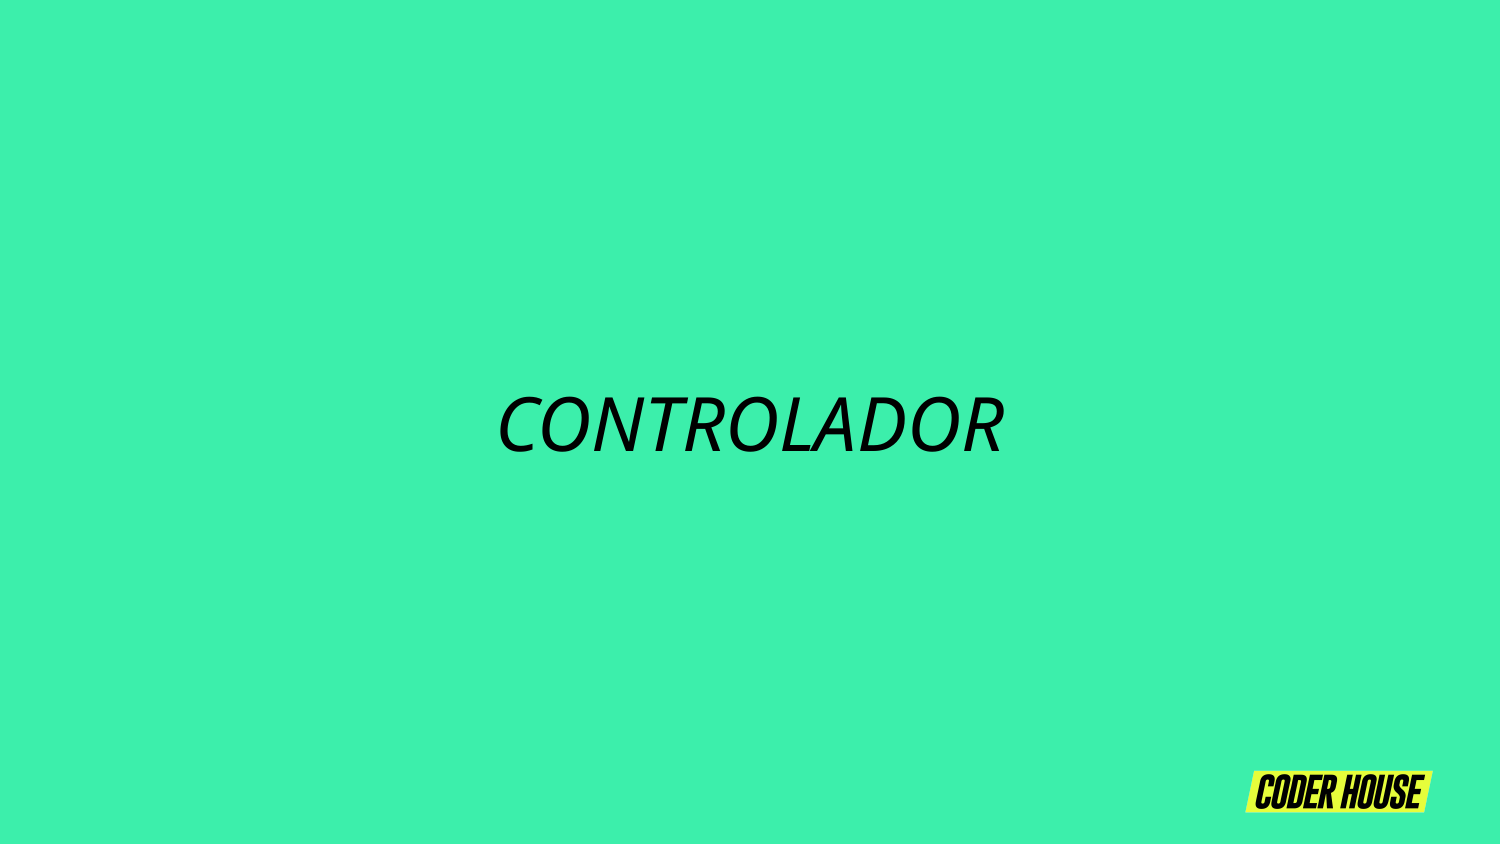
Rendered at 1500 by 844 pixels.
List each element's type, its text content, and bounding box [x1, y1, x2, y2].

picture [1241, 764, 1437, 819]
text_box CONTROLADOR [212, 340, 1288, 503]
